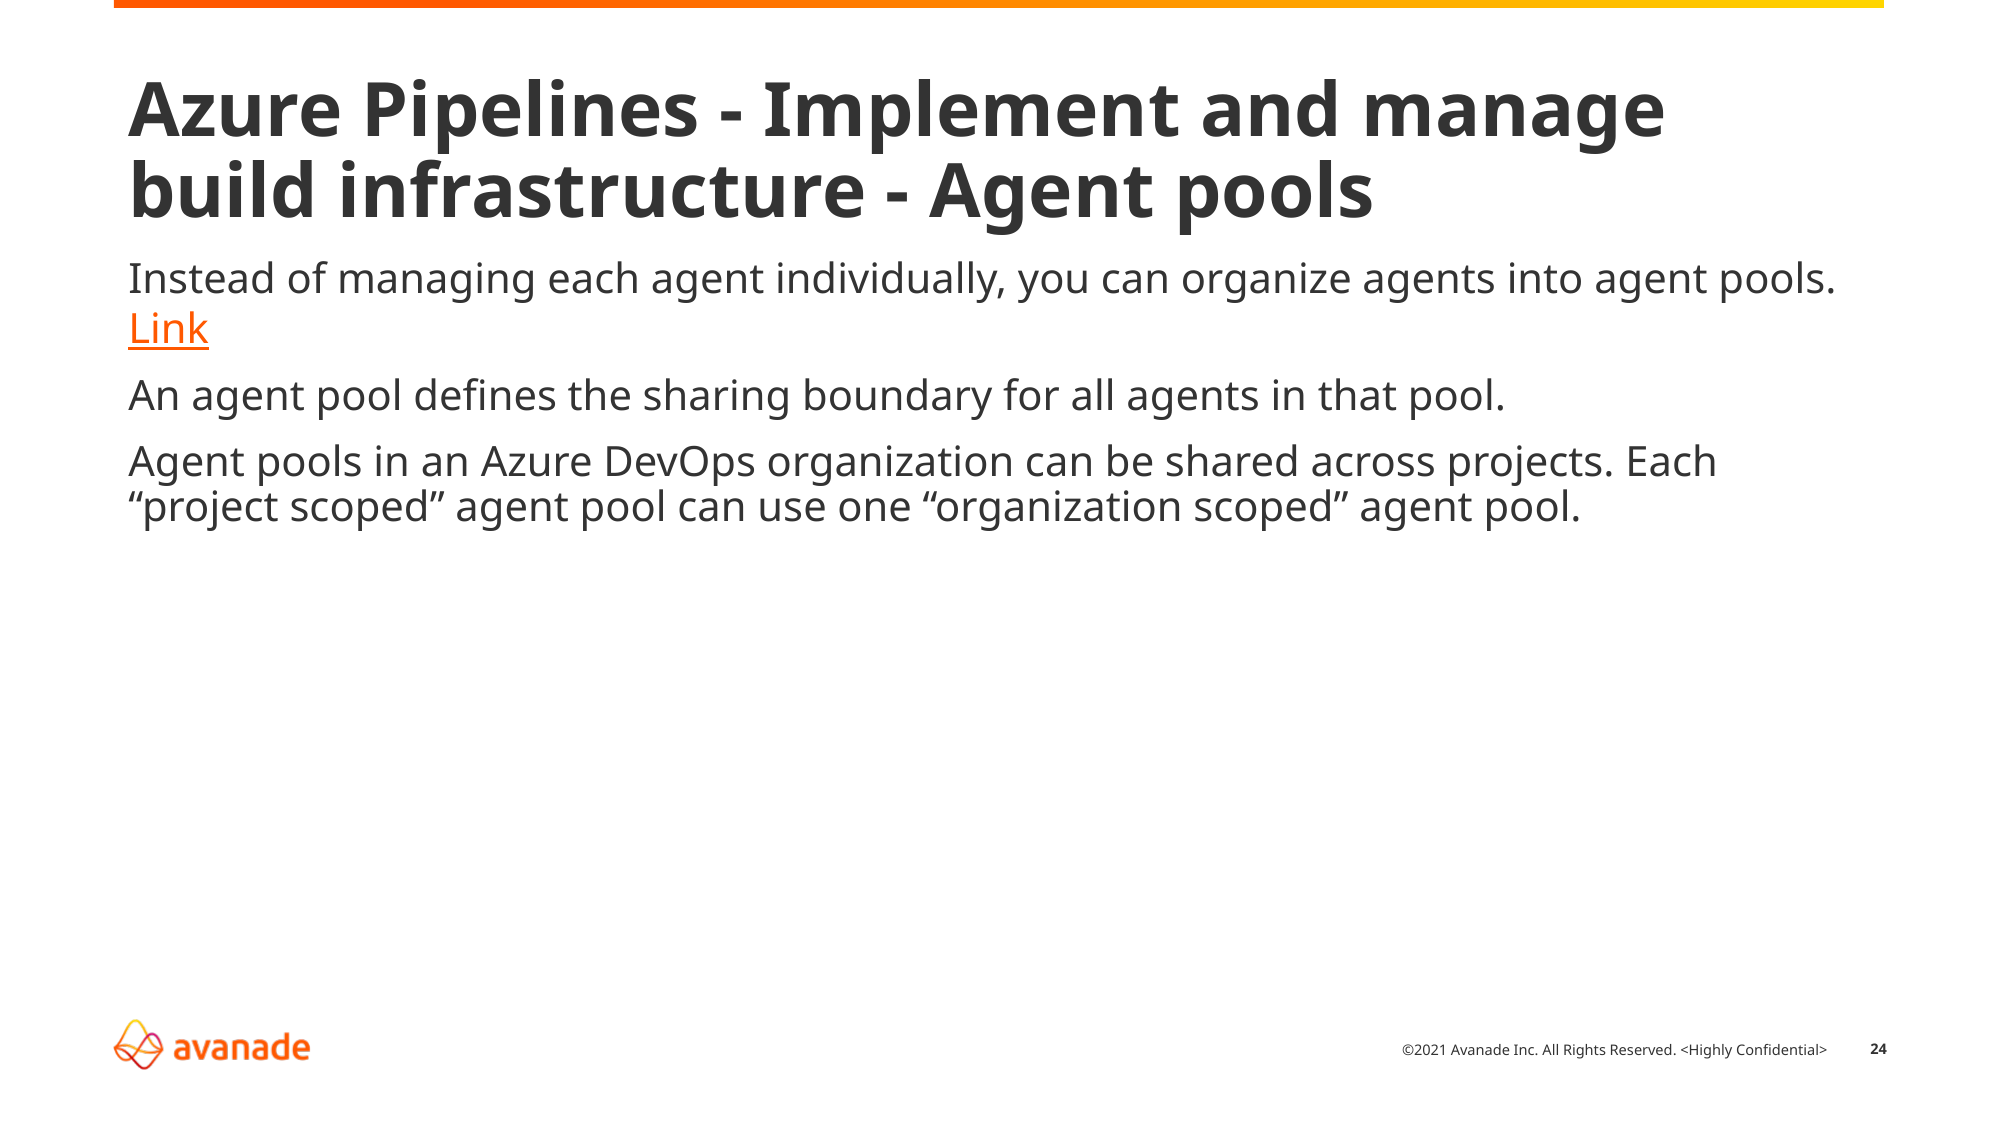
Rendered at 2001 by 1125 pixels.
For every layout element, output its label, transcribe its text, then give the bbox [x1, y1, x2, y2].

title Azure Pipelines - Implement and manage build infrastructure - Agent pools [113, 64, 1883, 228]
picture [93, 999, 339, 1090]
list Instead of managing each agent individually, you can organize agents into agent pools. Link An agent pool defines the sharing boundary for all agents in that pool. Agent pools in an Azure DevOps organization can be shared across projects. Each “project scoped” agent pool can use one “organization scoped” agent pool. [113, 249, 1883, 964]
